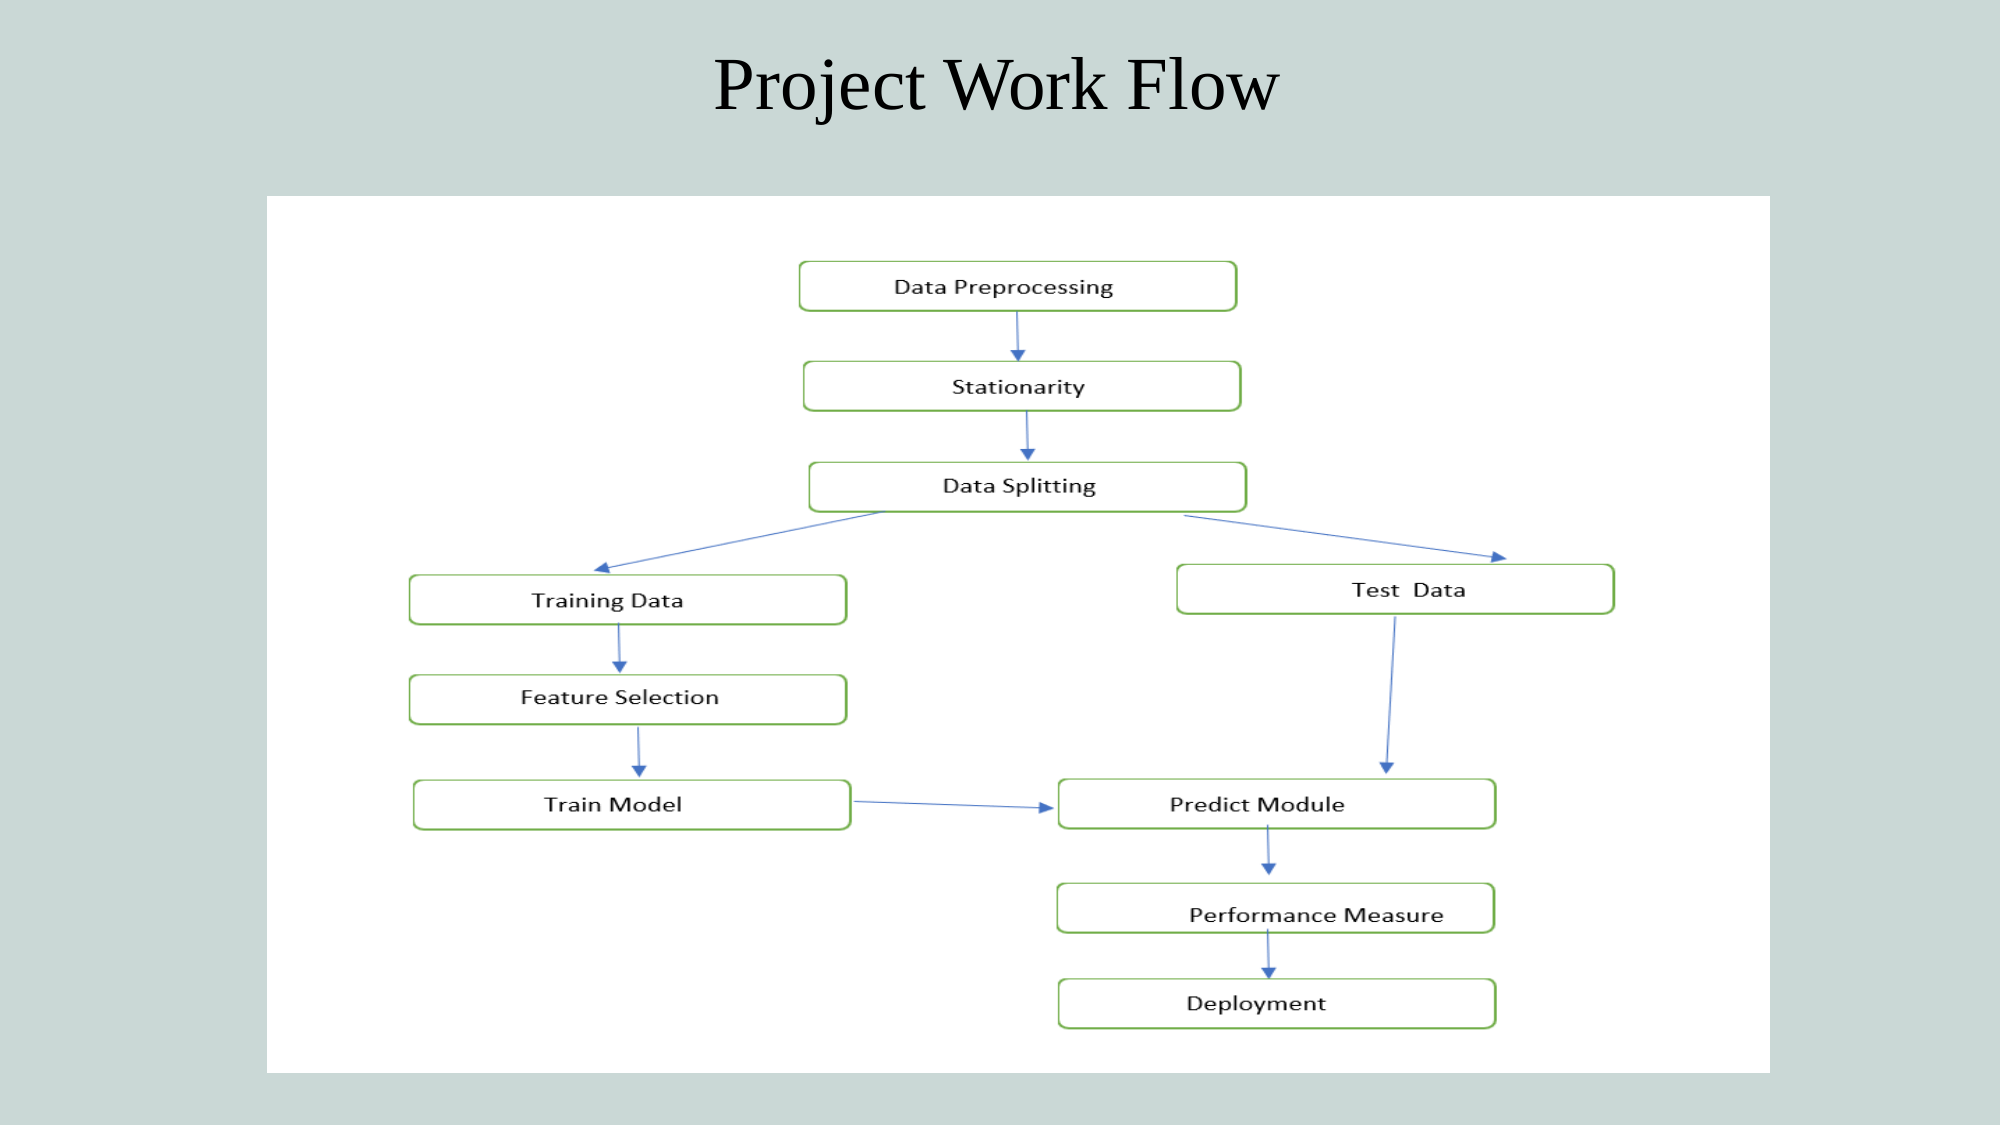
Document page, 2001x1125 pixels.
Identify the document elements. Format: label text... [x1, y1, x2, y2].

text_box Project Work Flow [333, 26, 1662, 132]
picture [266, 196, 1770, 1073]
